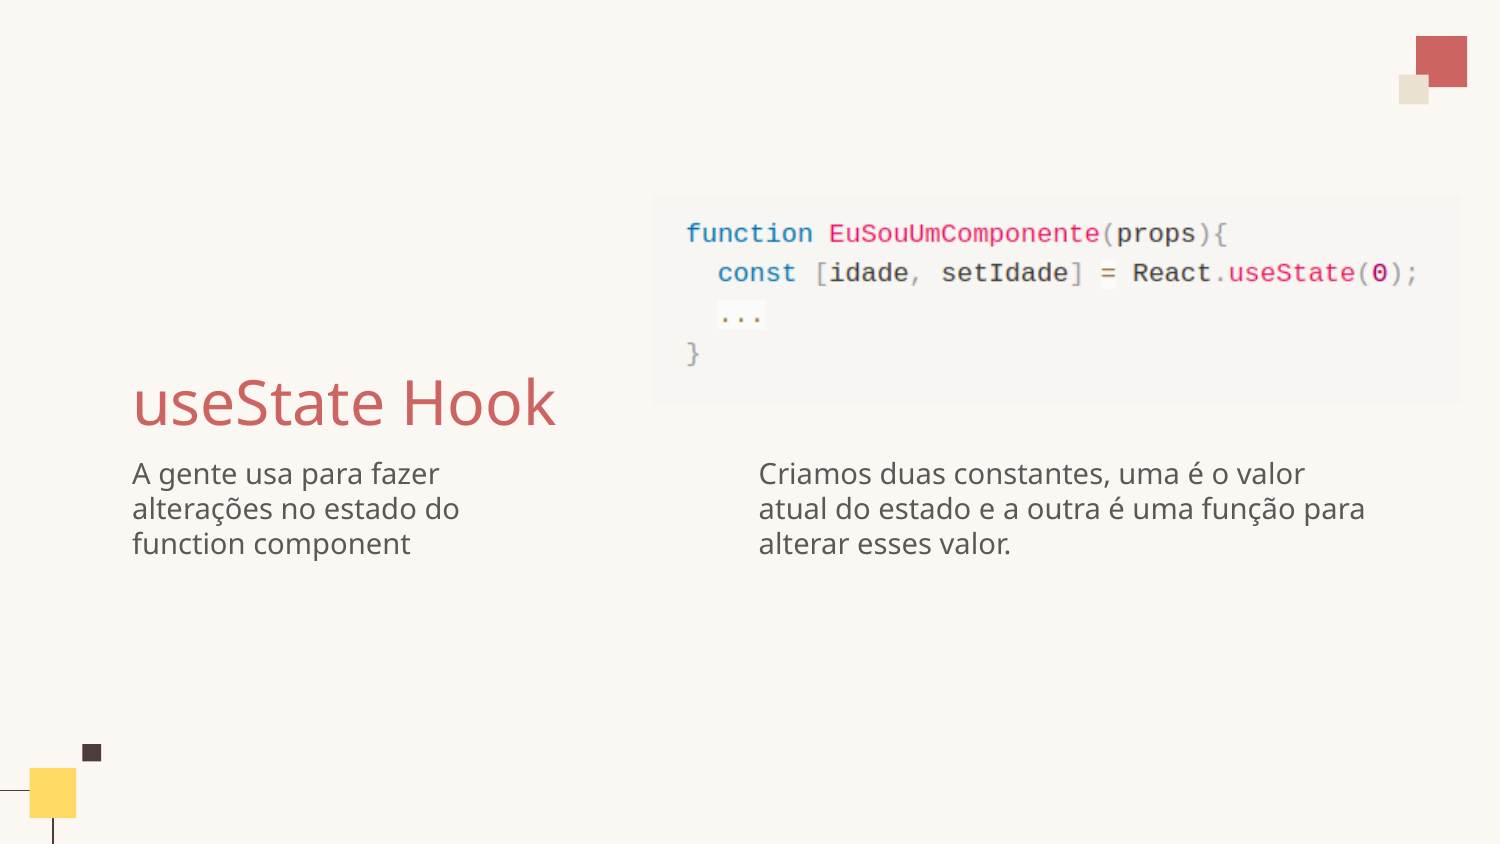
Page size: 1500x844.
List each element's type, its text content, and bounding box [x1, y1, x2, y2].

subtitle Criamos duas constantes, uma é o valor atual do estado e a outra é uma função para alterar esses valor. [743, 440, 1395, 772]
title useState Hook [116, 328, 686, 453]
picture [652, 195, 1461, 404]
subtitle A gente usa para fazer alterações no estado do function component [116, 440, 564, 772]
